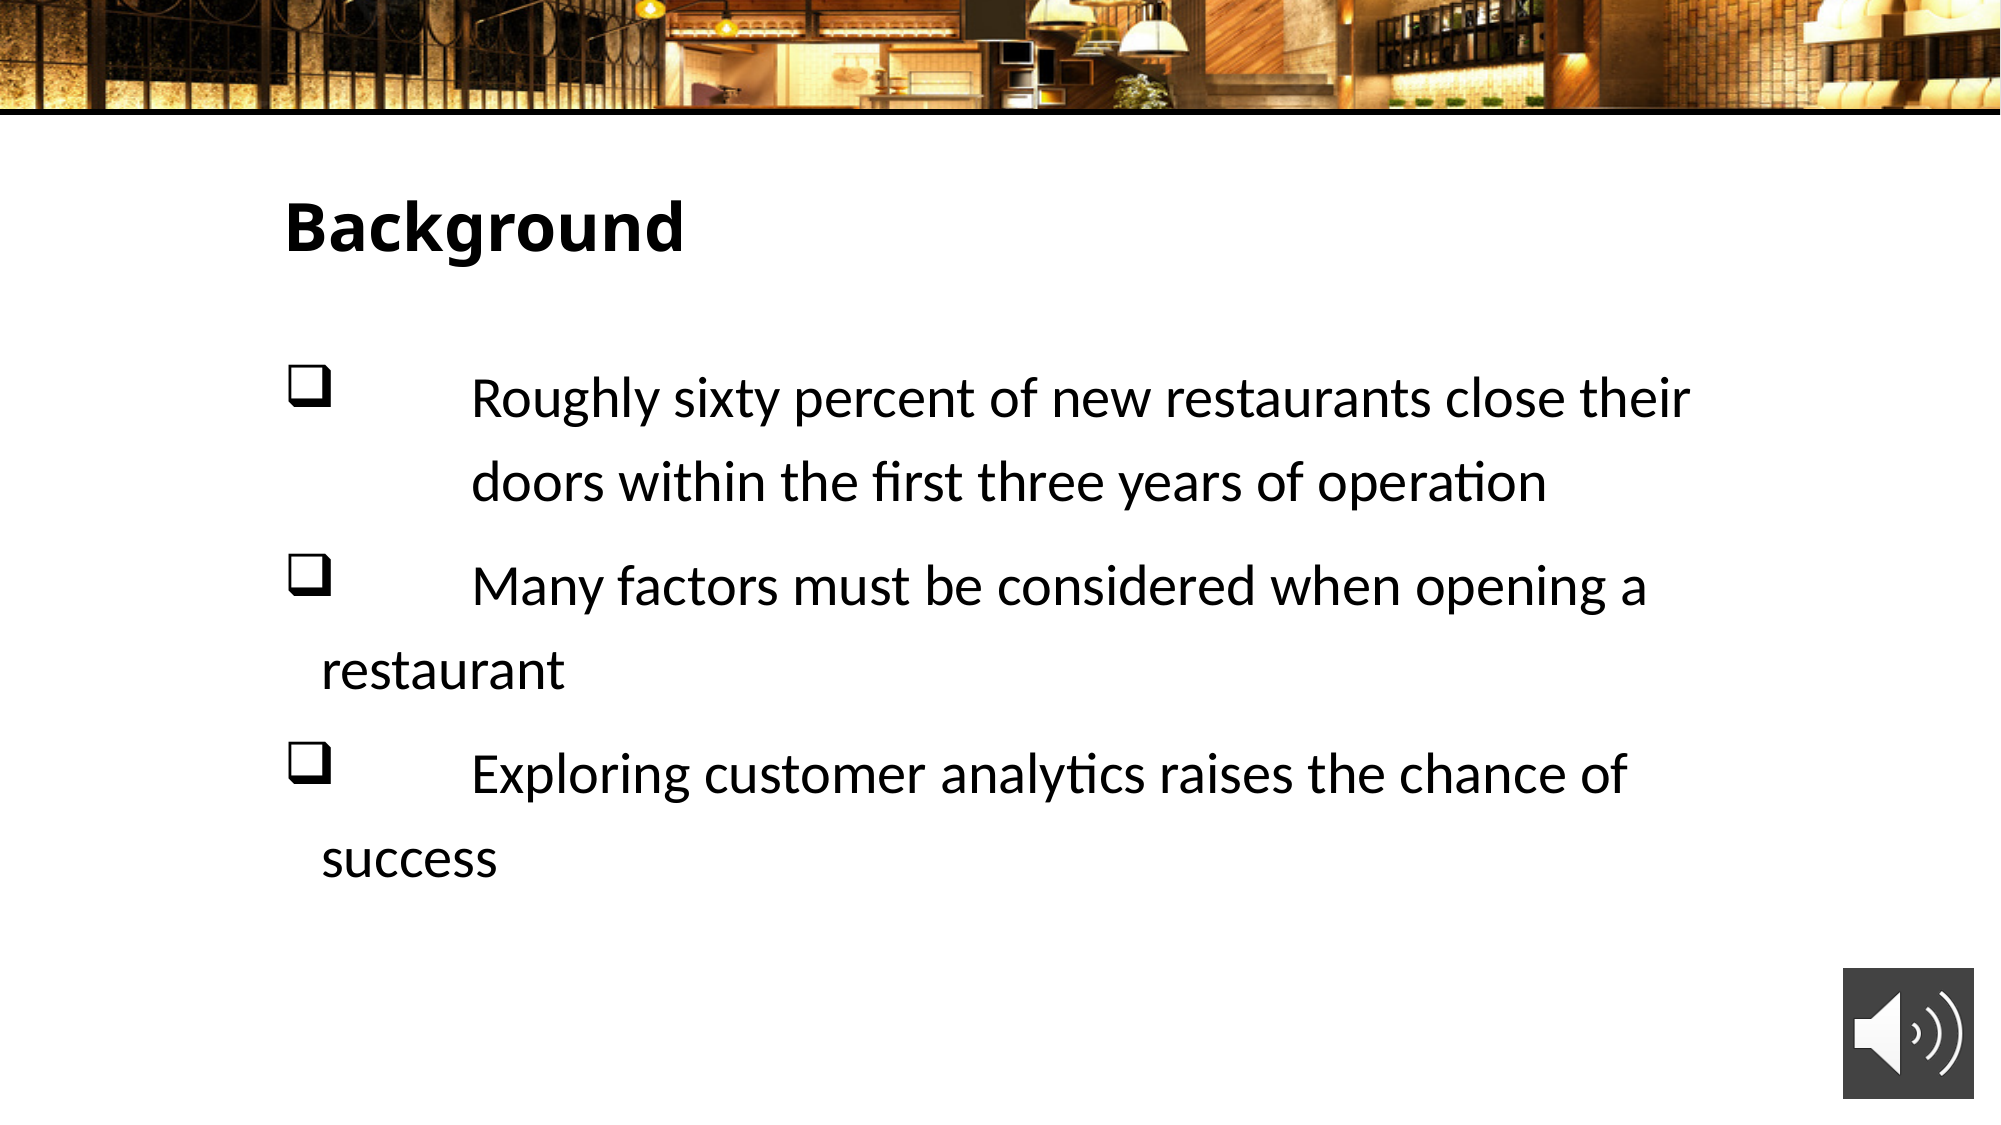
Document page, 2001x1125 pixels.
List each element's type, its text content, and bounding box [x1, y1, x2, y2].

picture [1841, 966, 1975, 1100]
list Roughly sixty percent of new restaurants close their doors within the first three years of operation Many factors must be considered when opening a restaurant Exploring customer analytics raises the chance of success [268, 337, 1732, 1017]
picture [0, 0, 2000, 109]
title Background [268, 112, 1732, 337]
